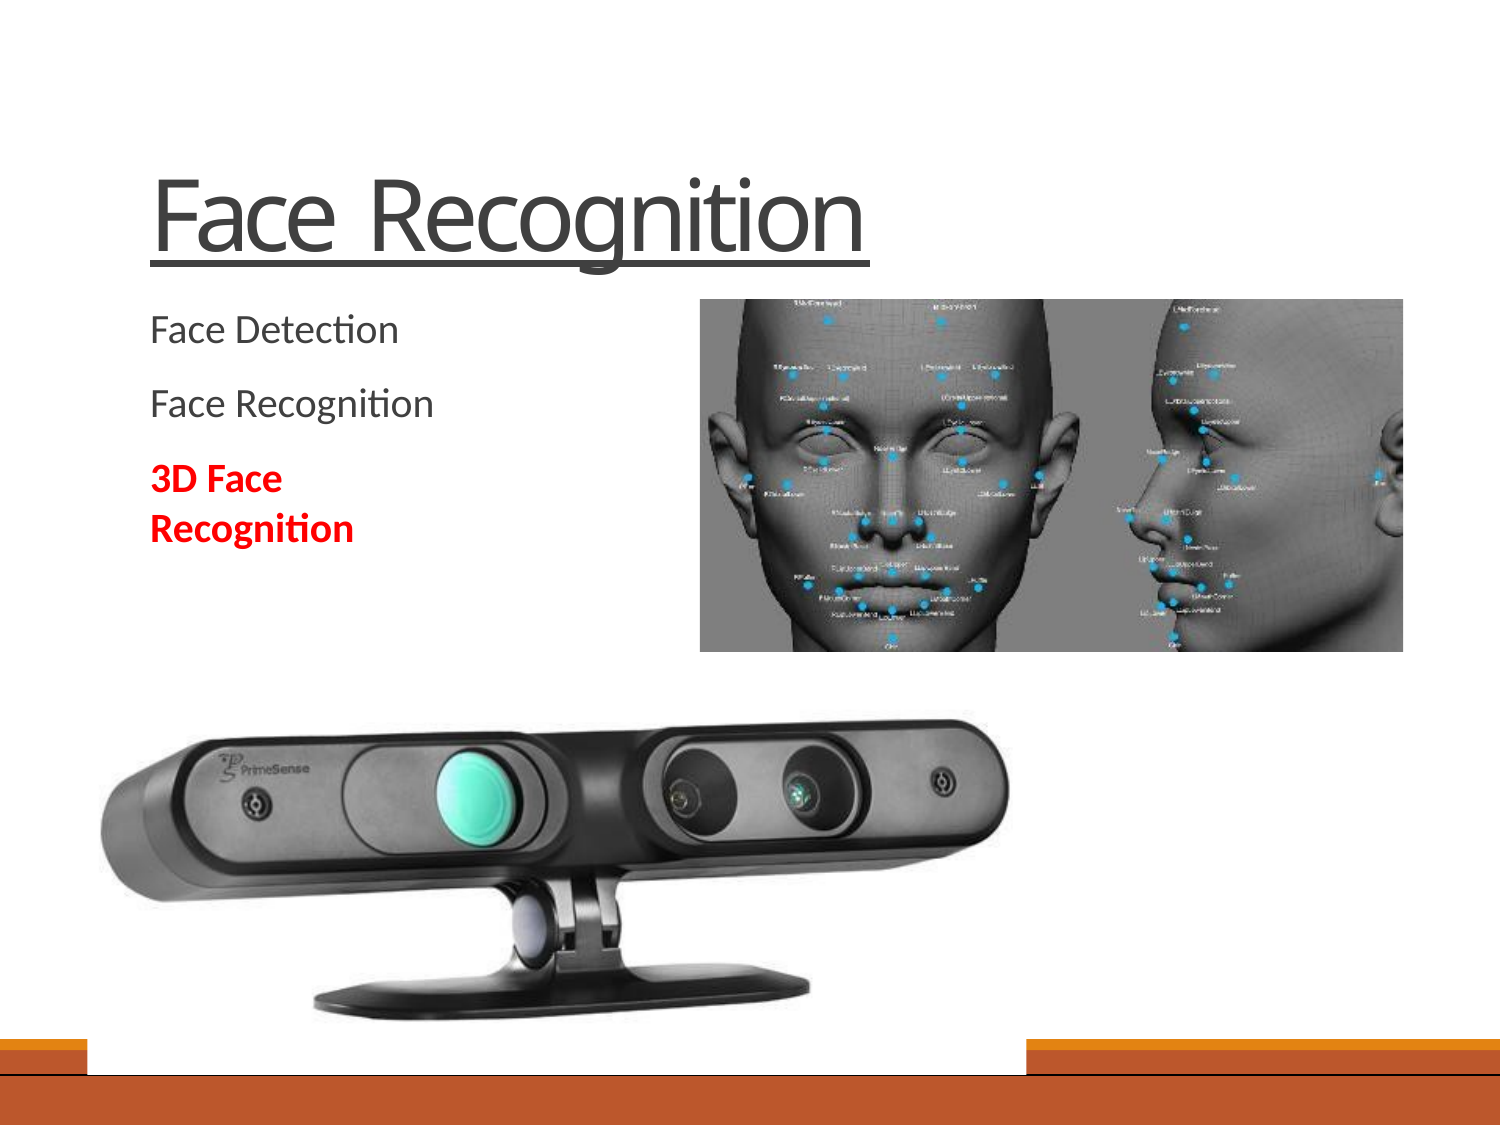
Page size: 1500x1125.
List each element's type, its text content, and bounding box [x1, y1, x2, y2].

title Face Recognition [124, 149, 1376, 392]
text_box [699, 299, 1404, 652]
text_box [0, 660, 1500, 1125]
text_box Face Detection Face Recognition 3D Face Recognition [147, 276, 502, 551]
